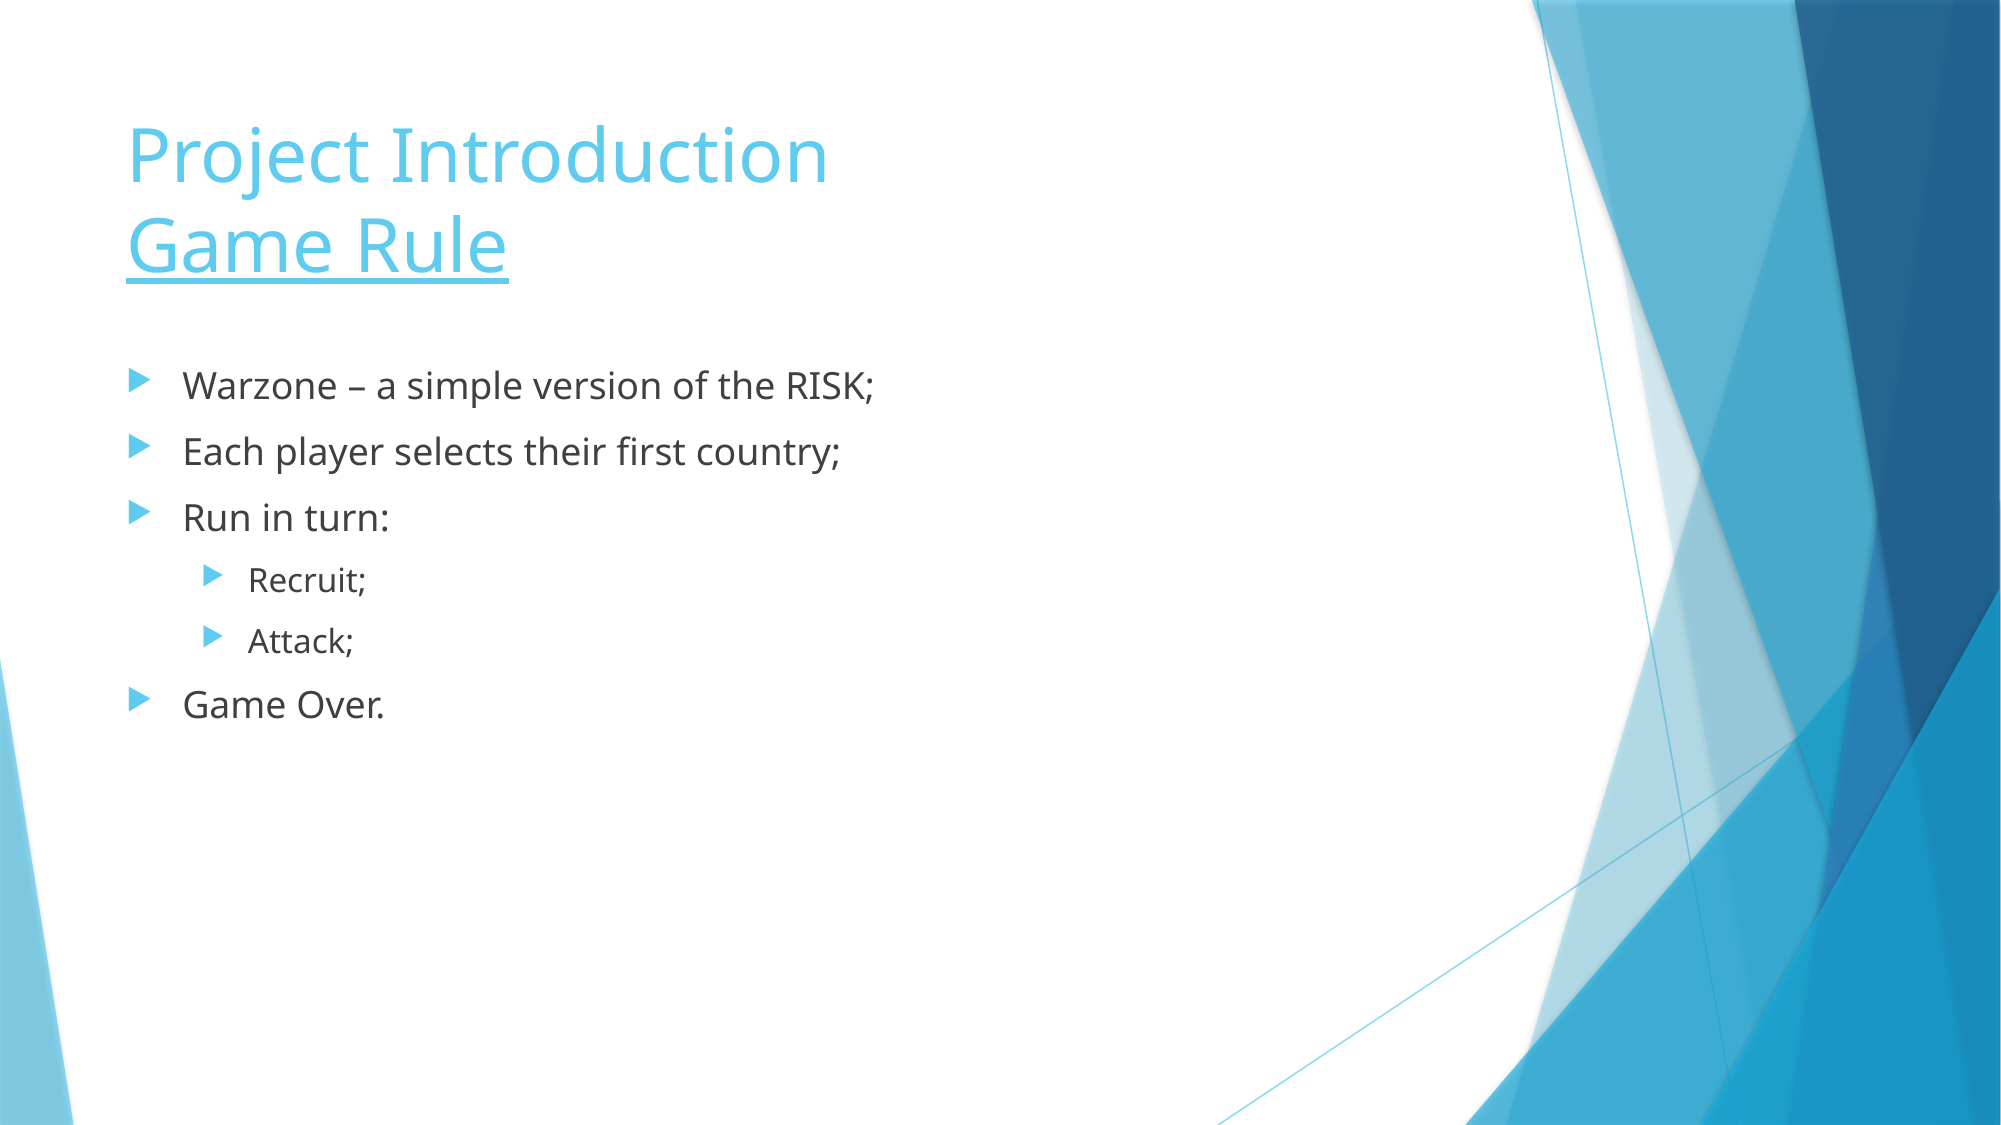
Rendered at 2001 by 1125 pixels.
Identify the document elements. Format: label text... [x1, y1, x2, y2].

title Project Introduction Game Rule [111, 99, 1522, 317]
list Warzone – a simple version of the RISK; Each player selects their first country; Run in turn: Recruit; Attack; Game Over. [111, 354, 1522, 992]
